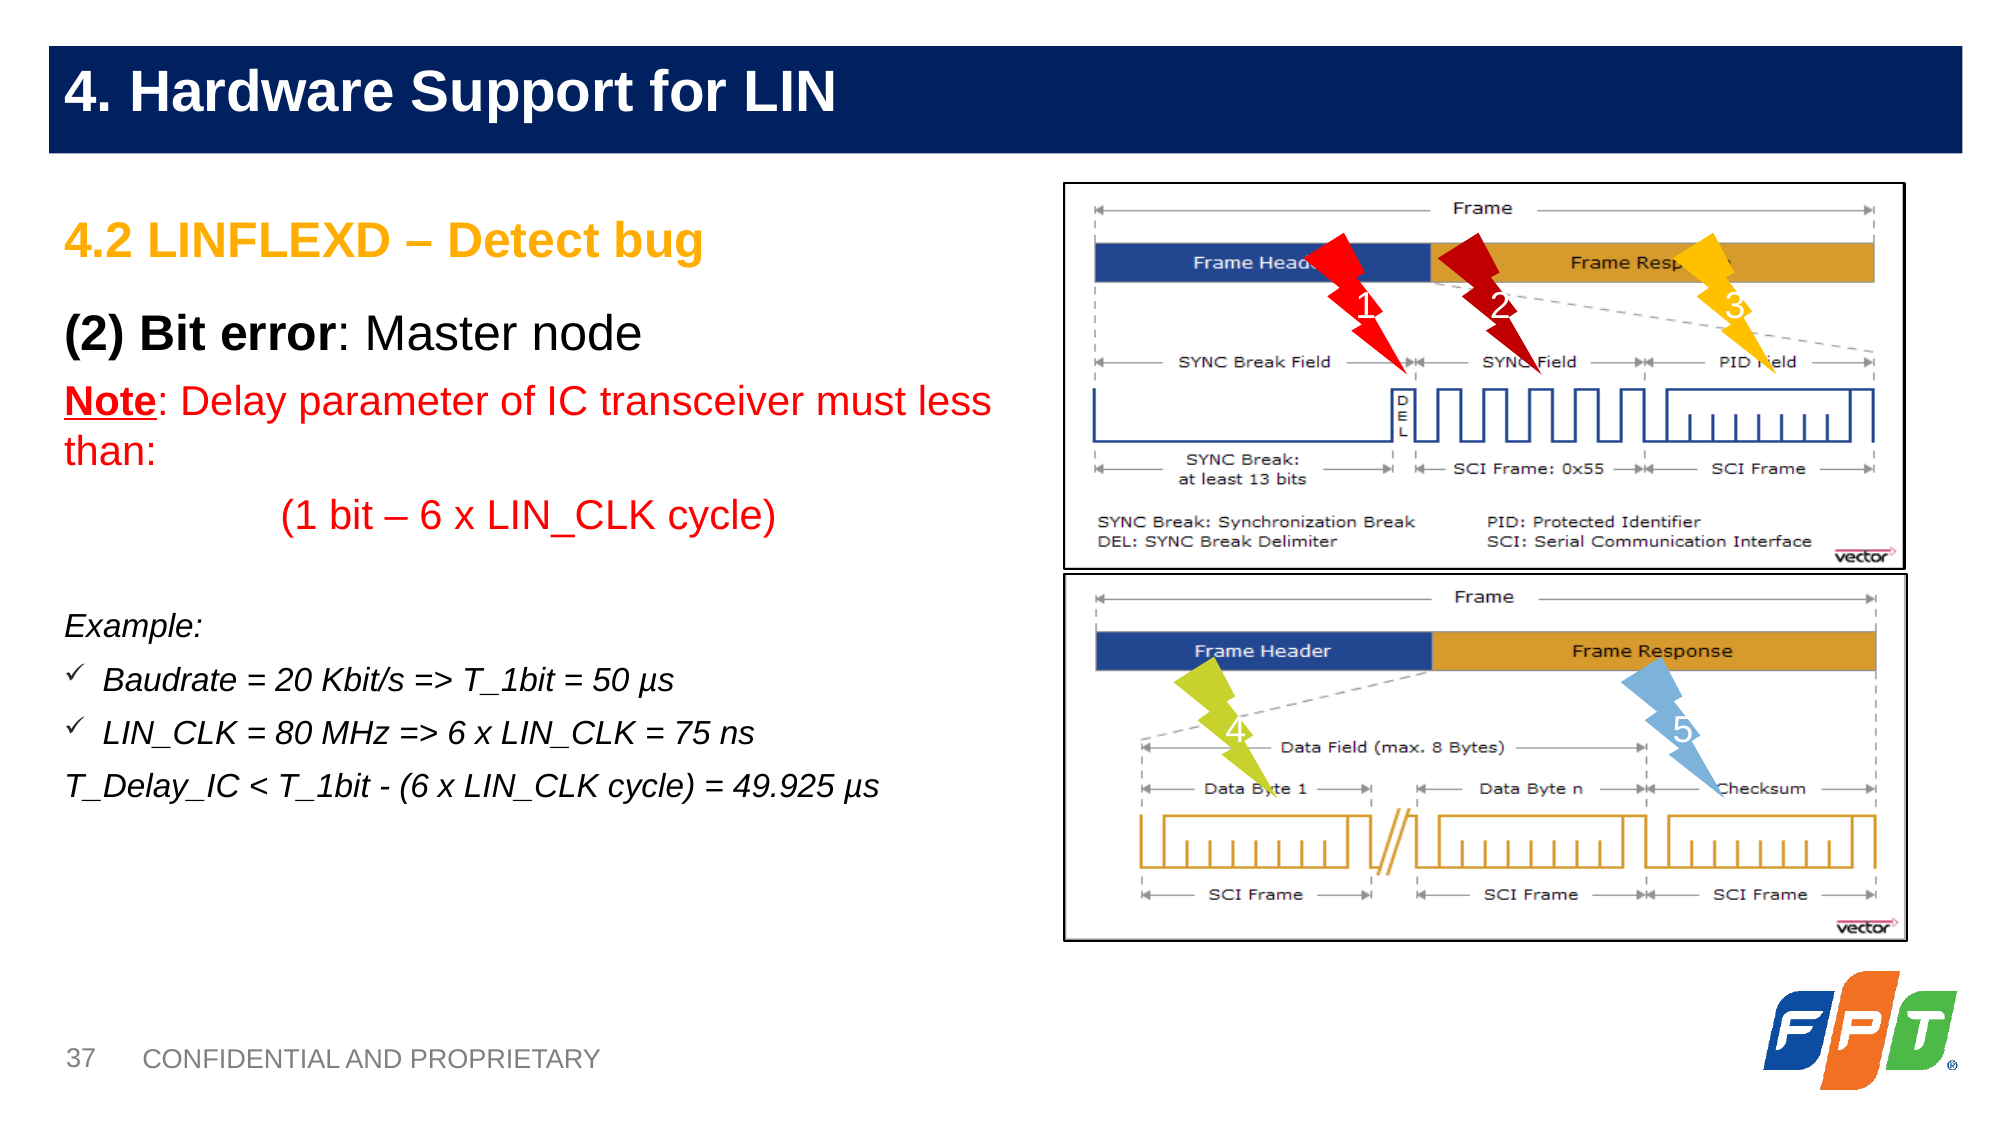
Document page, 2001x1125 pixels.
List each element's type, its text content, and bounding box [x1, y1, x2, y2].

picture [1064, 183, 1904, 569]
picture [1064, 574, 1906, 941]
list 4.2 LINFLEXD – Detect bug [49, 183, 1004, 292]
picture [1760, 970, 1958, 1091]
list (2) Bit error: Master node Note: Delay parameter of IC transceiver must less than: (1 bit – 6 x LIN_CLK cycle) Example: Baudrate = 20 Kbit/s => T_1bit = 50 µs LIN_CLK = 80 MHz => 6 x LIN_CLK = 75 ns T_Delay_IC < T_1bit - (6 x LIN_CLK cycle) = 49.925 µs [49, 292, 1009, 942]
